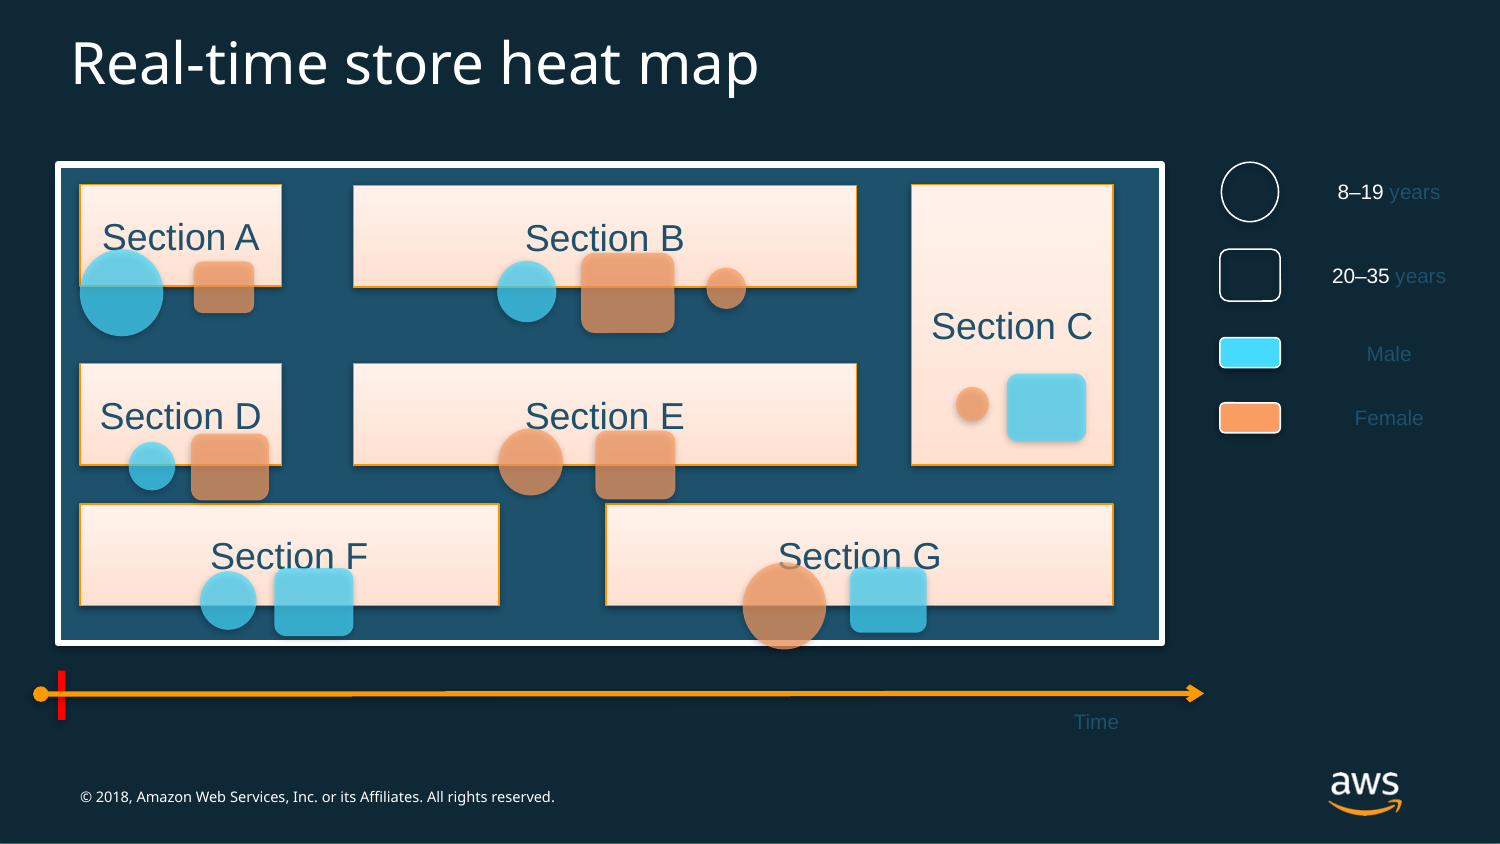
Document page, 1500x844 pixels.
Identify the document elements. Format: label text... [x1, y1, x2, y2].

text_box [57, 164, 1163, 644]
text_box [57, 706, 66, 721]
text_box Female [1308, 397, 1471, 437]
text_box [57, 670, 66, 689]
text_box [1219, 336, 1282, 369]
text_box [1219, 248, 1282, 302]
text_box 8–19 years [1313, 171, 1466, 212]
text_box Time [1015, 704, 1178, 741]
text_box 20–35 years [1308, 255, 1471, 295]
picture [1328, 772, 1402, 816]
text_box [1219, 401, 1282, 434]
text_box Male [1308, 333, 1471, 373]
title Real-time store heat map [55, 18, 1402, 109]
text_box [1220, 161, 1280, 223]
